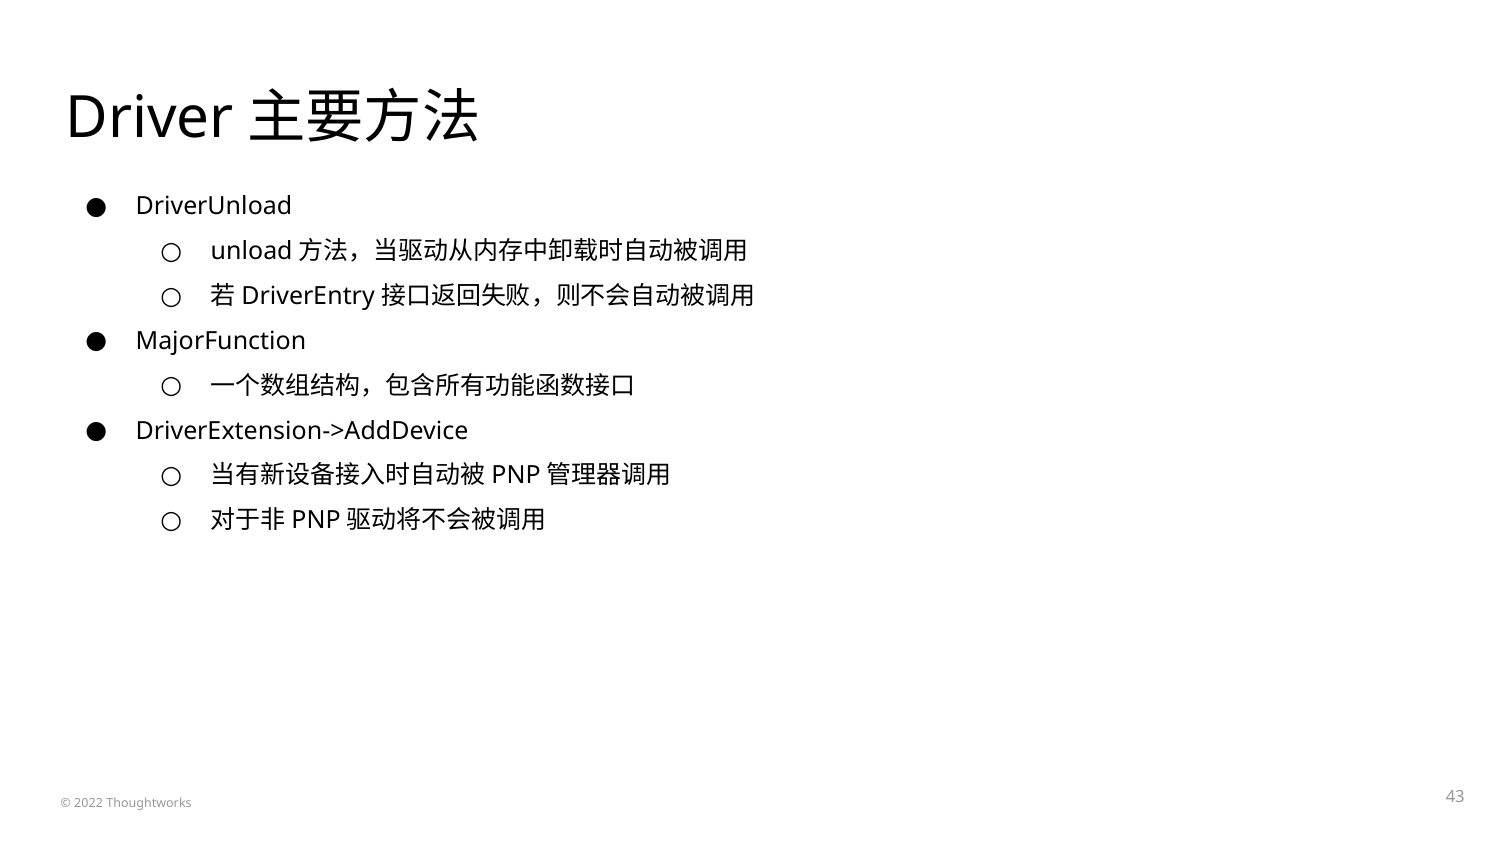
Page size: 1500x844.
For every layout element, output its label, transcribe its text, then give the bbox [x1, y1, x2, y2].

slide_number ‹#› [1389, 764, 1480, 830]
list DriverUnload unload方法，当驱动从内存中卸载时自动被调用 若DriverEntry接口返回失败，则不会自动被调用 MajorFunction 一个数组结构，包含所有功能函数接口 DriverExtension->AddDevice 当有新设备接入时自动被PNP管理器调用 对于非PNP驱动将不会被调用 [60, 174, 1440, 736]
title Driver主要方法 [65, 78, 1445, 173]
